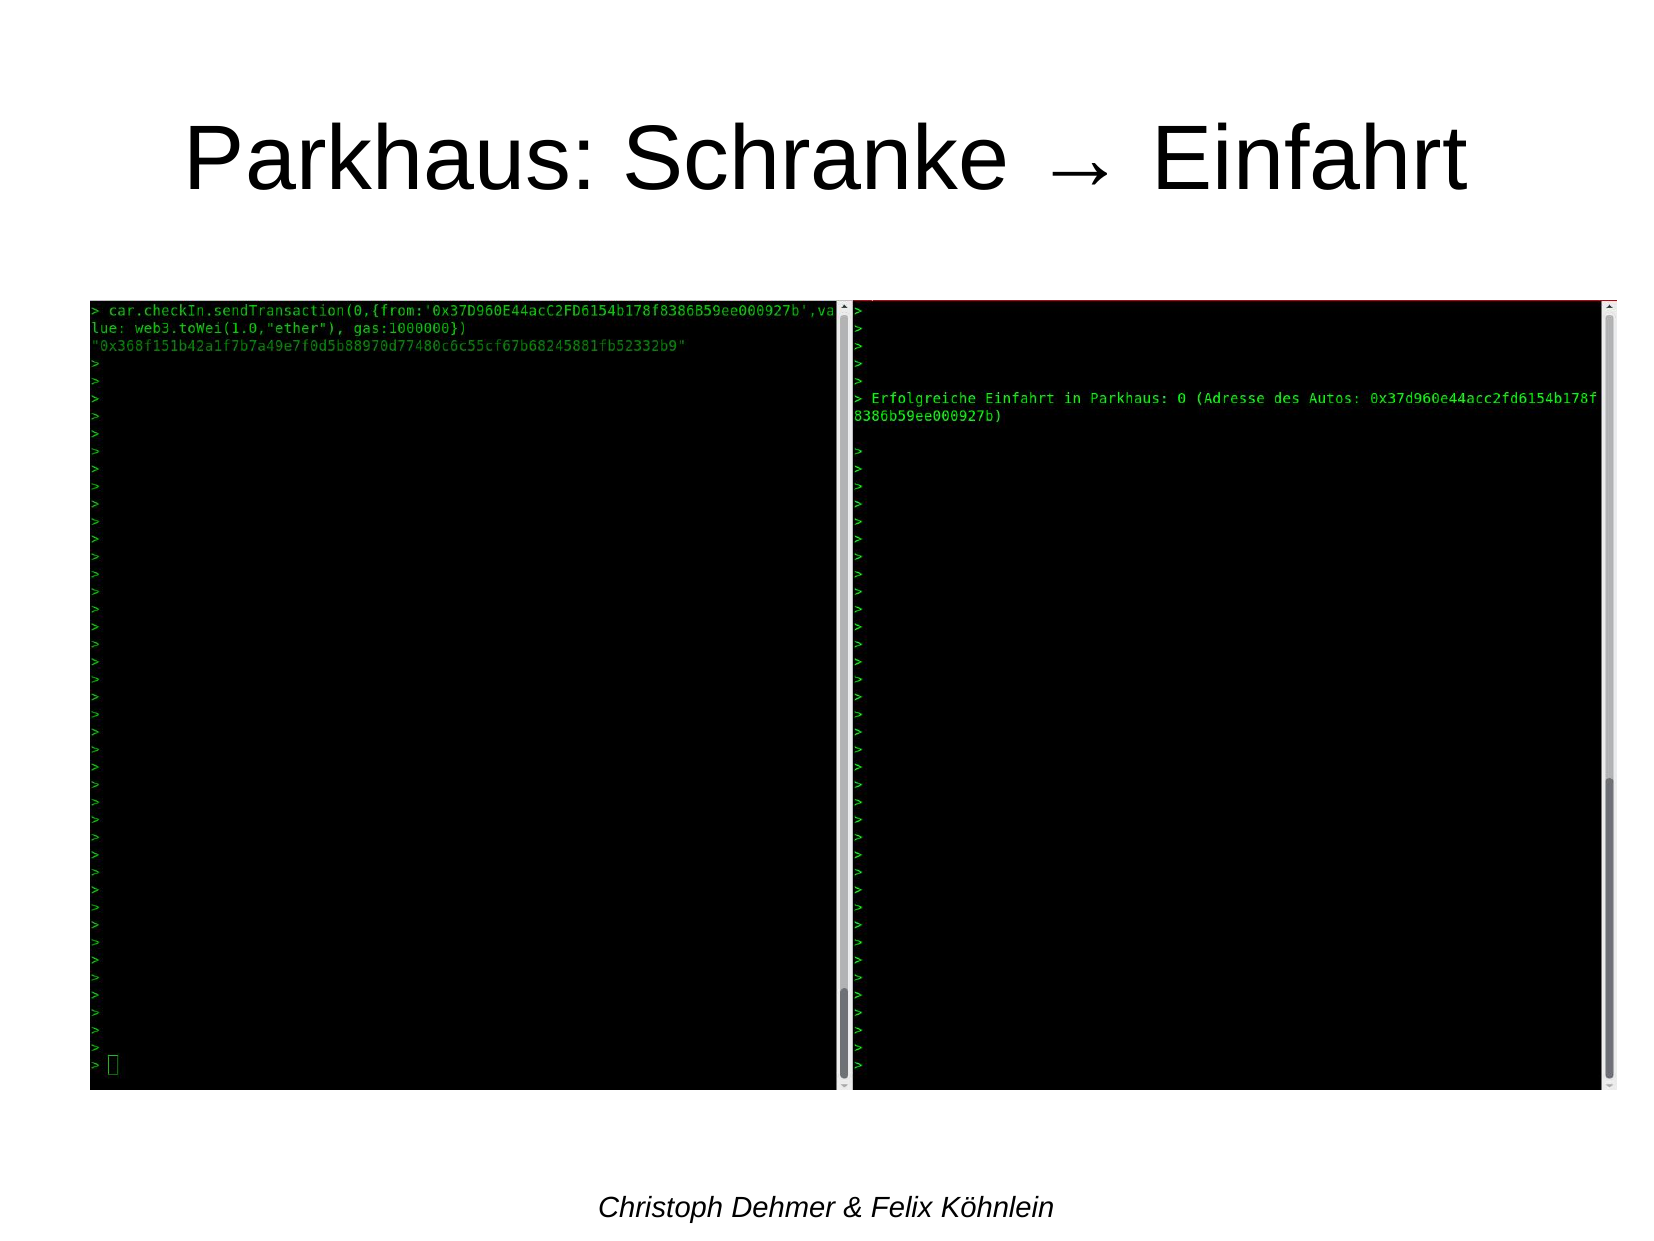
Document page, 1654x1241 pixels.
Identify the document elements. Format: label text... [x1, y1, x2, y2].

picture [89, 299, 1617, 1090]
text_box Parkhaus: Schranke → Einfahrt [82, 49, 1571, 257]
